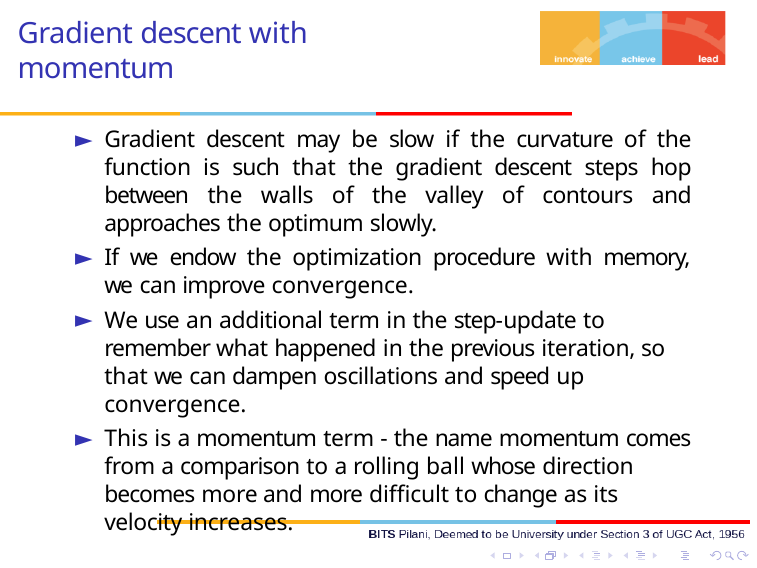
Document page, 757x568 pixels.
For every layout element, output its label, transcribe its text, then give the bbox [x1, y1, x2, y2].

title Gradient descent with momentum [15, 11, 434, 110]
text_box Gradient descent may be slow if the curvature of the function is such that the gradient descent steps hop between the walls of the valley of contours and approaches the optimum slowly. If we endow the optimization procedure with memory, we can improve convergence. We use an additional term in the step-update to remember what happened in the previous iteration, so that we can dampen oscillations and speed up convergence. This is a momentum term - the name momentum comes from a comparison to a rolling ball whose direction becomes more and more difficult to change as its velocity increases. [69, 123, 703, 535]
picture [0, 11, 750, 540]
